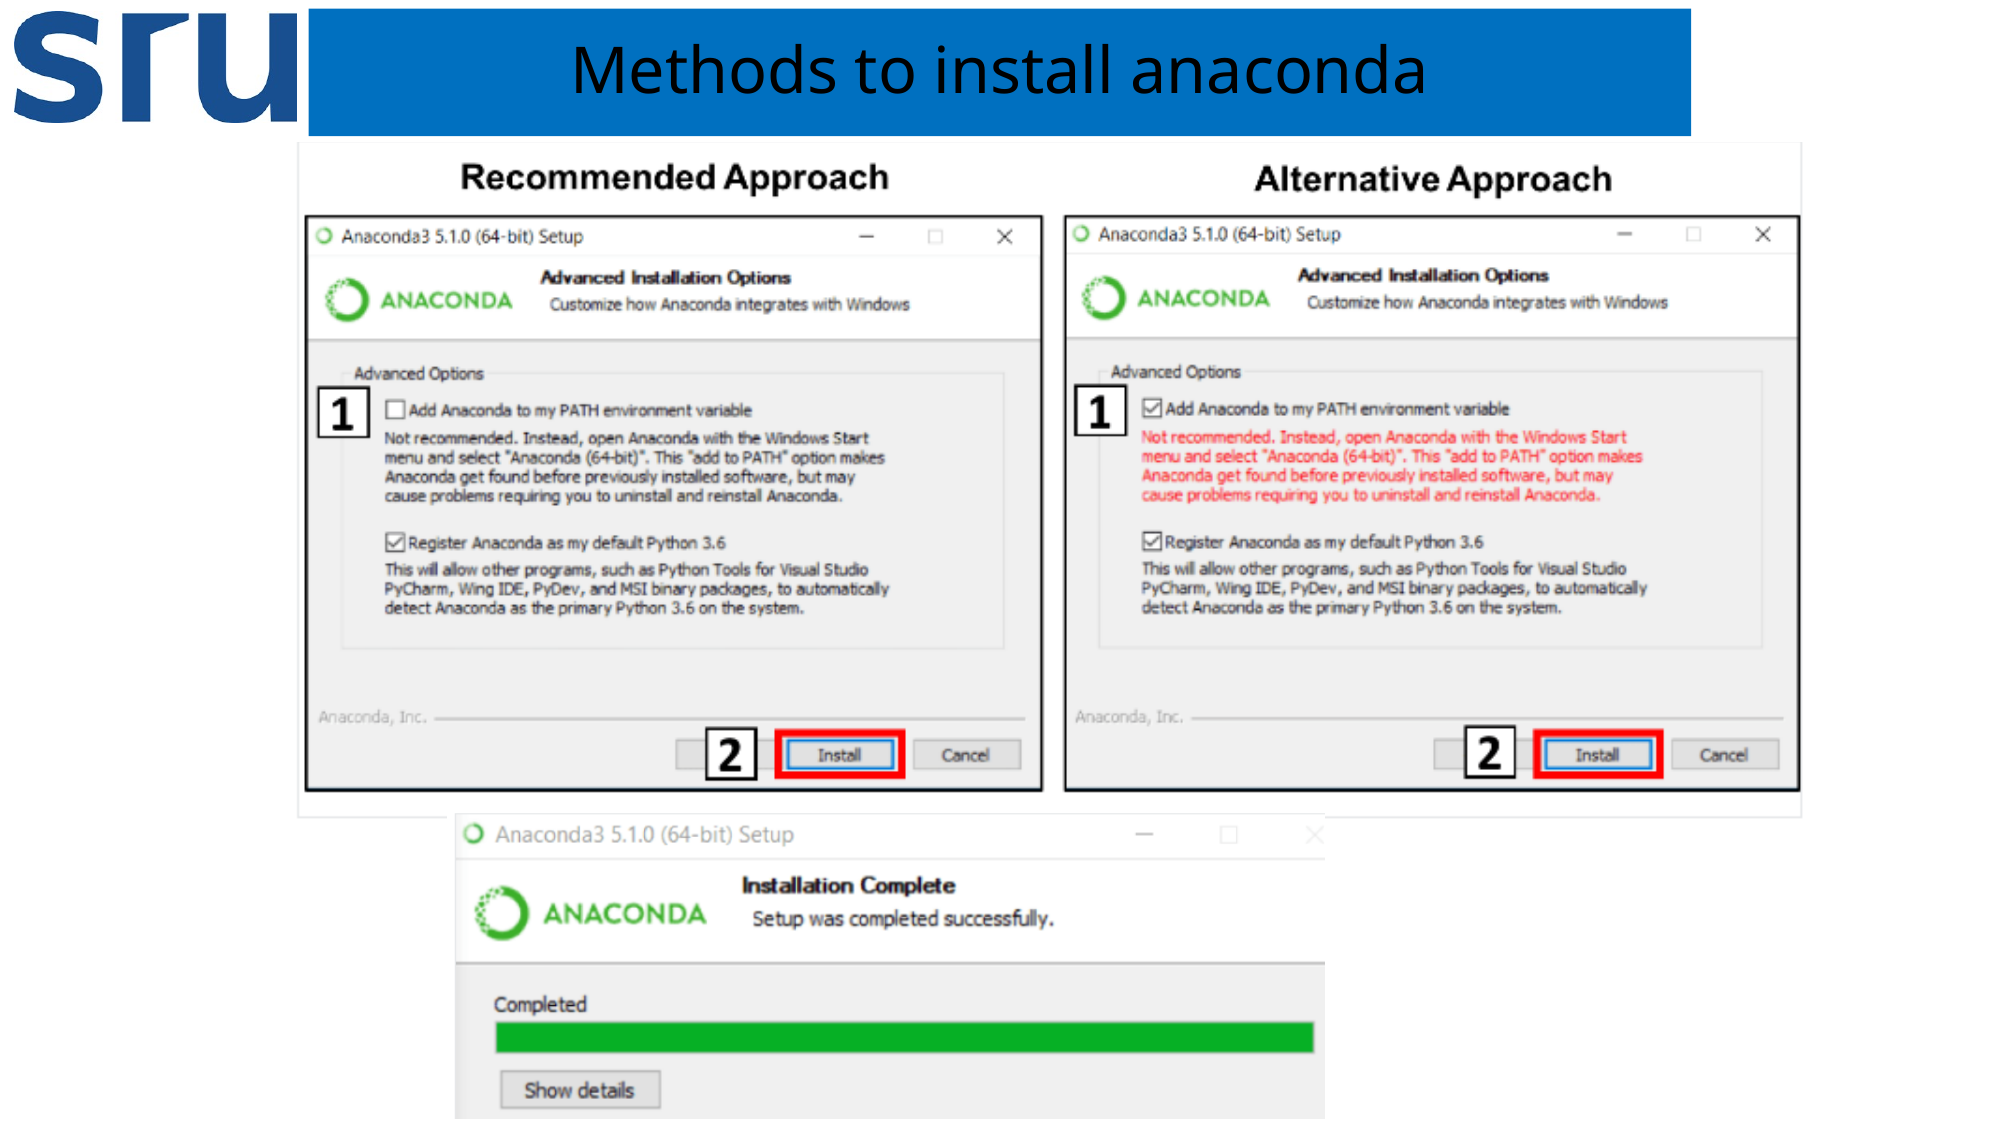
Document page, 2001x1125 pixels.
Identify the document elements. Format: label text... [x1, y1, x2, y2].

picture [277, 141, 1827, 1120]
title Methods to install anaconda [308, 8, 1692, 137]
picture [13, 10, 298, 124]
